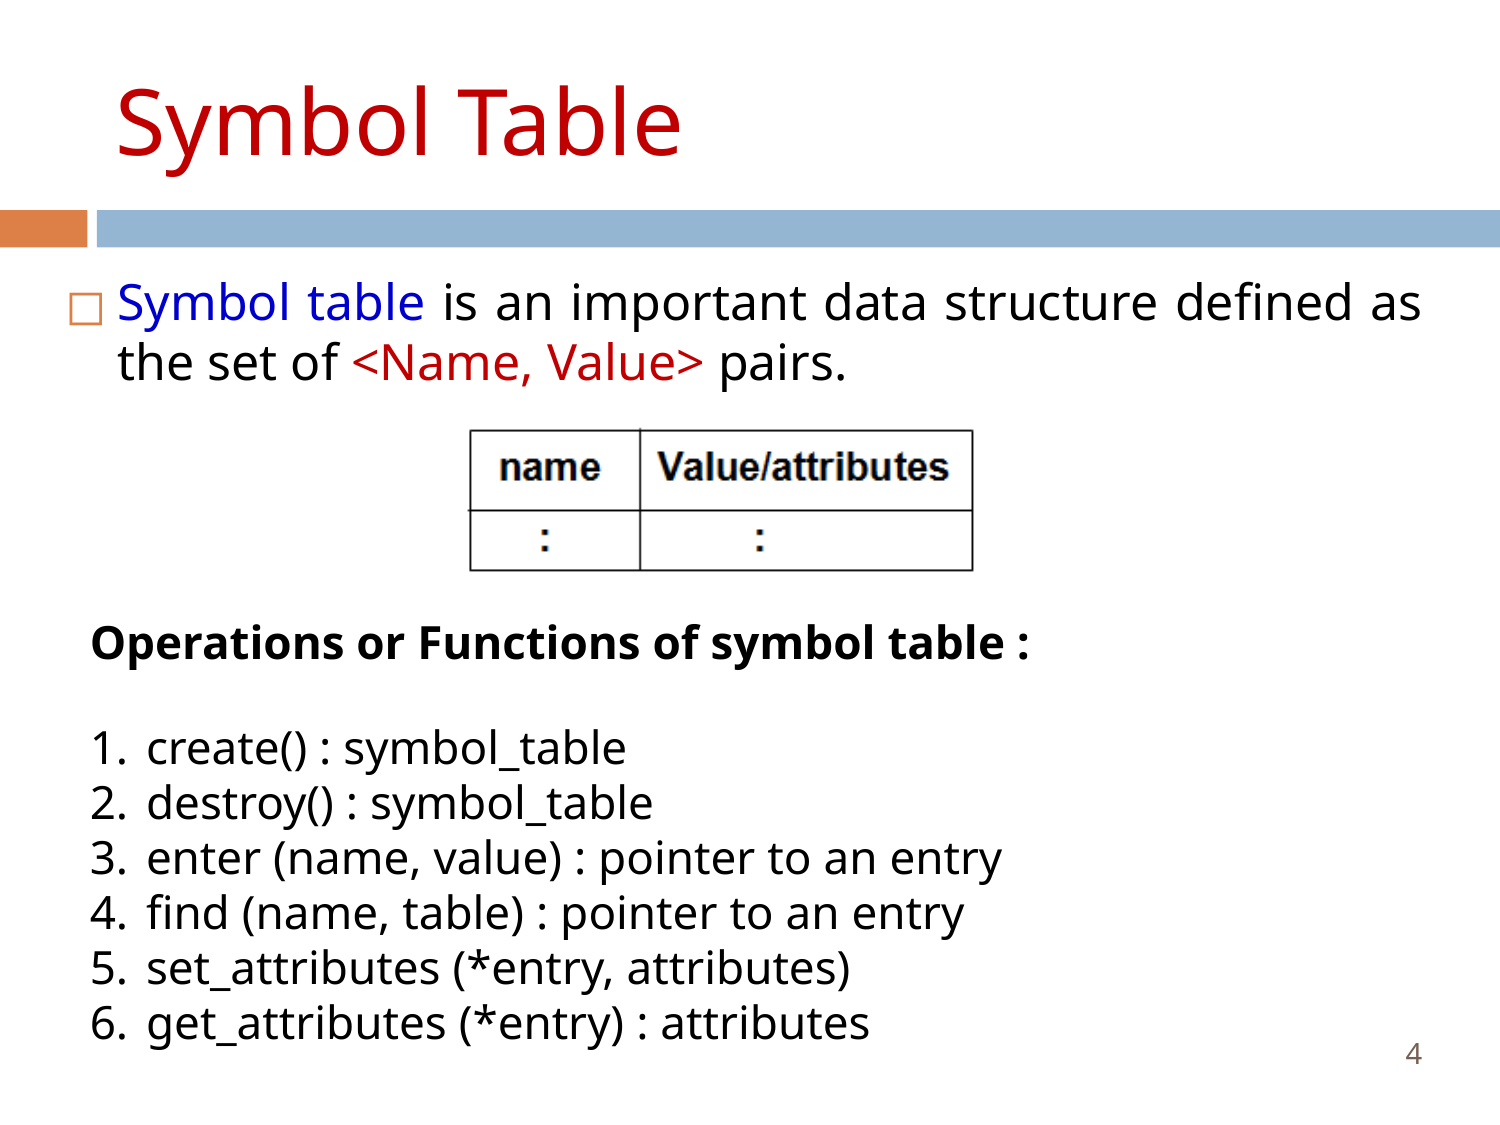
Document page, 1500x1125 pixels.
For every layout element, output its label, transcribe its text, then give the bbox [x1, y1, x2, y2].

slide_number 4 [999, 1025, 1438, 1085]
list Symbol table is an important data structure defined as the set of <Name, Value> pairs. [50, 262, 1438, 413]
title Symbol Table [100, 37, 1438, 200]
picture [449, 412, 990, 588]
text_box Operations or Functions of symbol table : create() : symbol_table destroy() : symbol_table enter (name, value) : pointer to an entry find (name, table) : pointer to an entry set_attributes (*entry, attributes) get_attributes (*entry) : attributes [75, 606, 1400, 1061]
